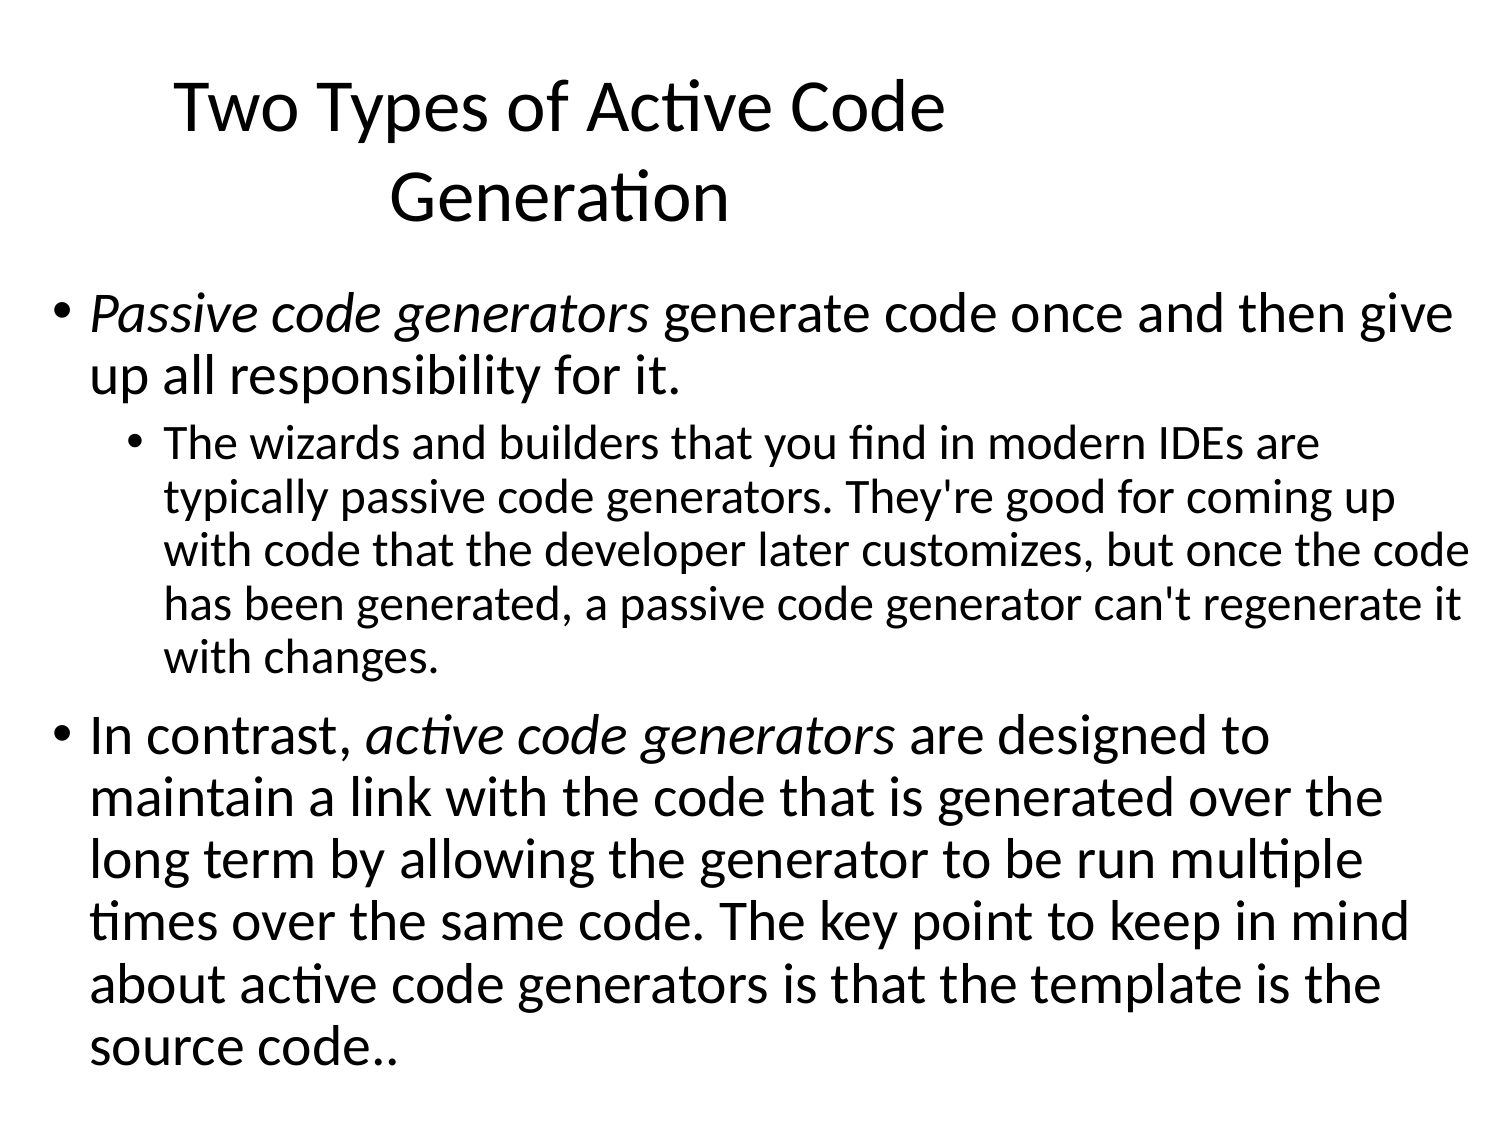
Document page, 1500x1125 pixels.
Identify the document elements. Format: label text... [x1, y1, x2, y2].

title Two Types of Active Code Generation [37, 37, 1085, 255]
text_box Passive code generators generate code once and then give up all responsibility for it. The wizards and builders that you find in modern IDEs are typically passive code generators. They're good for coming up with code that the developer later customizes, but once the code has been generated, a passive code generator can't regenerate it with changes. In contrast, active code generators are designed to maintain a link with the code that is generated over the long term by allowing the generator to be run multiple times over the same code. The key point to keep in mind about active code generators is that the template is the source code.. [37, 274, 1500, 1088]
